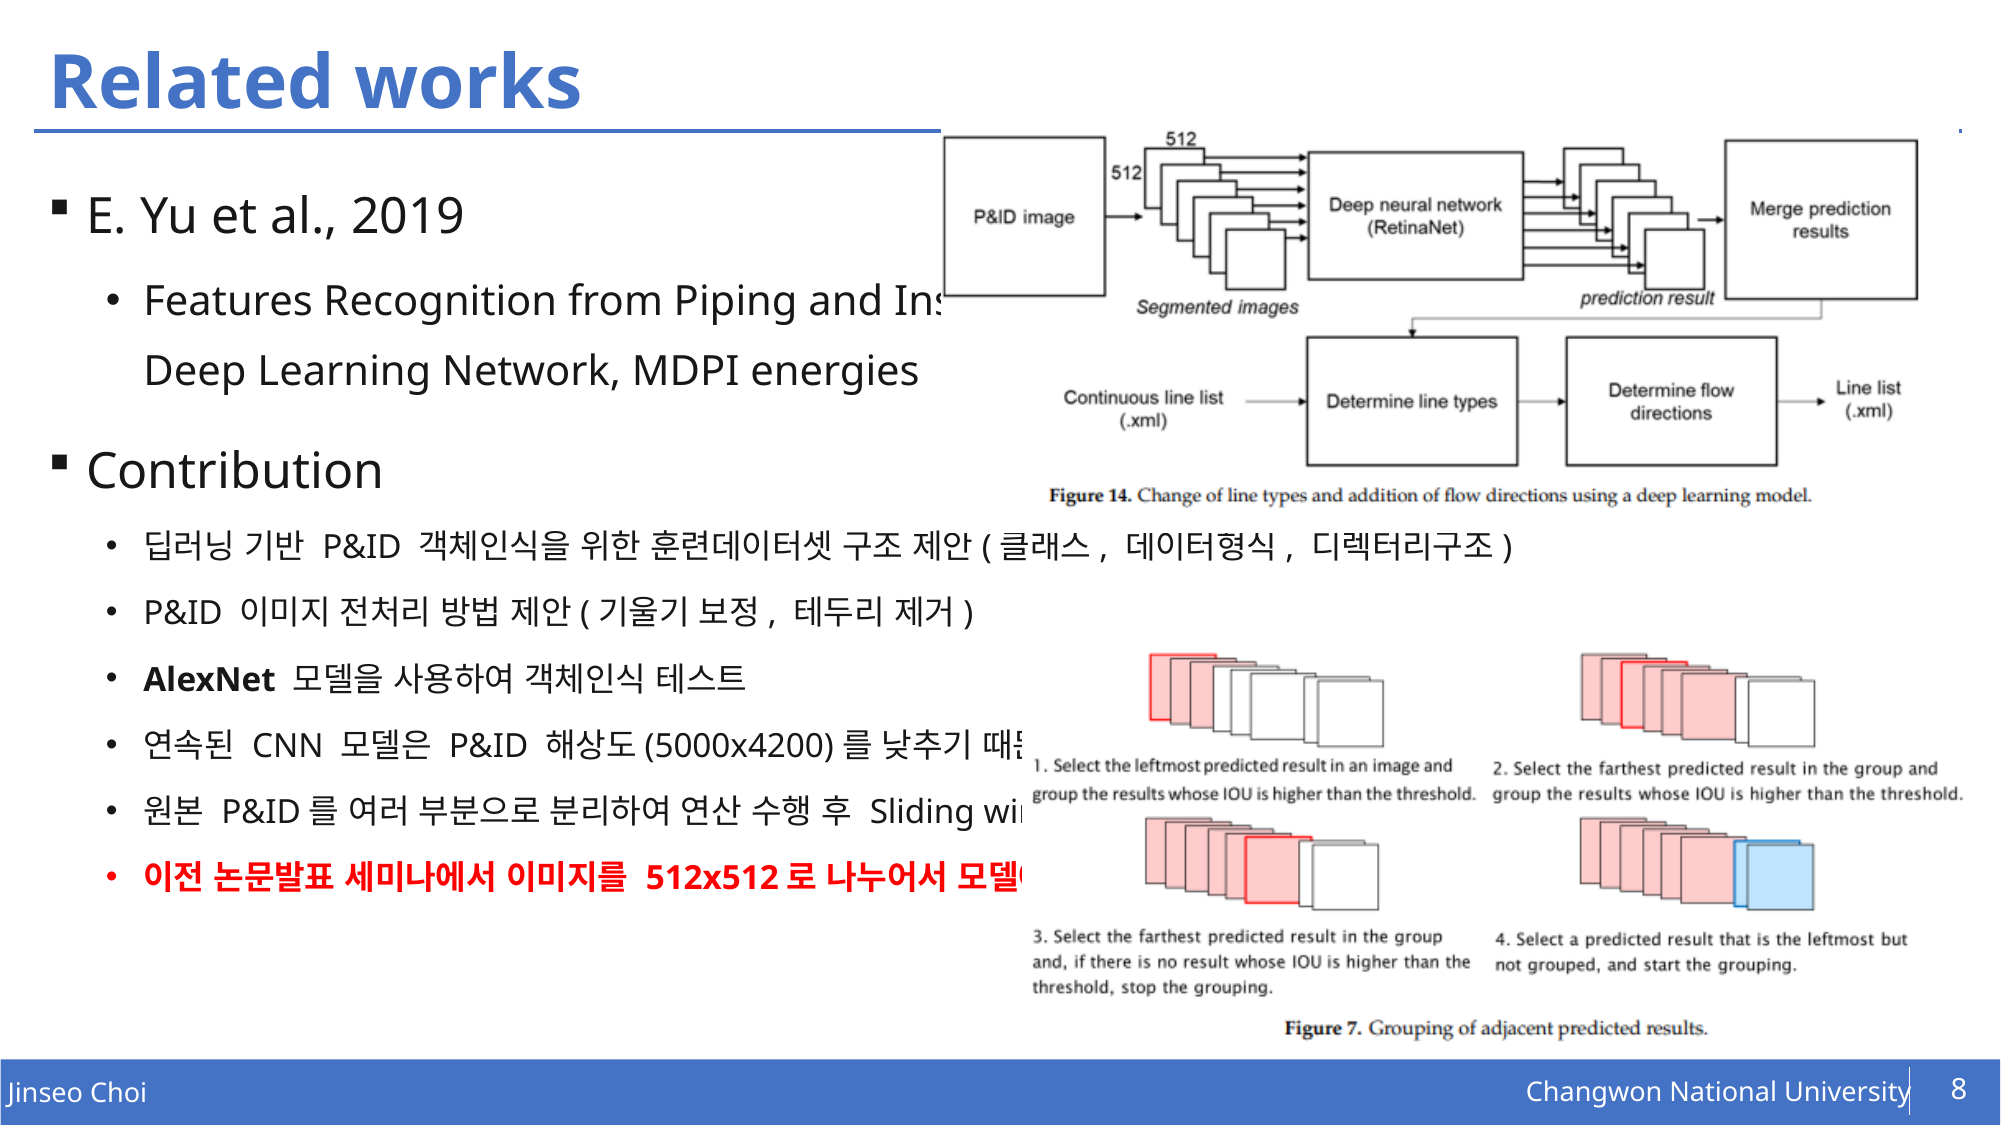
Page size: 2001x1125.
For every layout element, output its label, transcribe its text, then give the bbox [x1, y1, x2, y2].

picture [941, 120, 1959, 533]
slide_number 8 [1922, 1060, 1996, 1121]
title Related works [33, 27, 1963, 143]
picture [1022, 625, 2000, 1053]
list E. Yu et al., 2019 Features Recognition from Piping and Instrumentation Diagrams in Image Format Using a Deep Learning Network, MDPI energies Contribution 딥러닝 기반 P&ID 객체인식을 위한 훈련데이터셋 구조 제안(클래스, 데이터형식, 디렉터리구조) P&ID 이미지 전처리 방법 제안(기울기 보정, 테두리 제거) AlexNet 모델을 사용하여 객체인식 테스트 연속된 CNN 모델은 P&ID 해상도(5000x4200)를 낮추기 때문에 복잡한 P&ID 인식률이 떨어짐을 확인 + 높은 연산 오버헤드 원본 P&ID를 여러 부분으로 분리하여 연산 수행 후 Sliding window 기법으로 예측결과를 병합 이전 논문발표 세미나에서 이미지를 512x512로 나누어서 모델에 입력하는 이유 [33, 152, 1963, 997]
